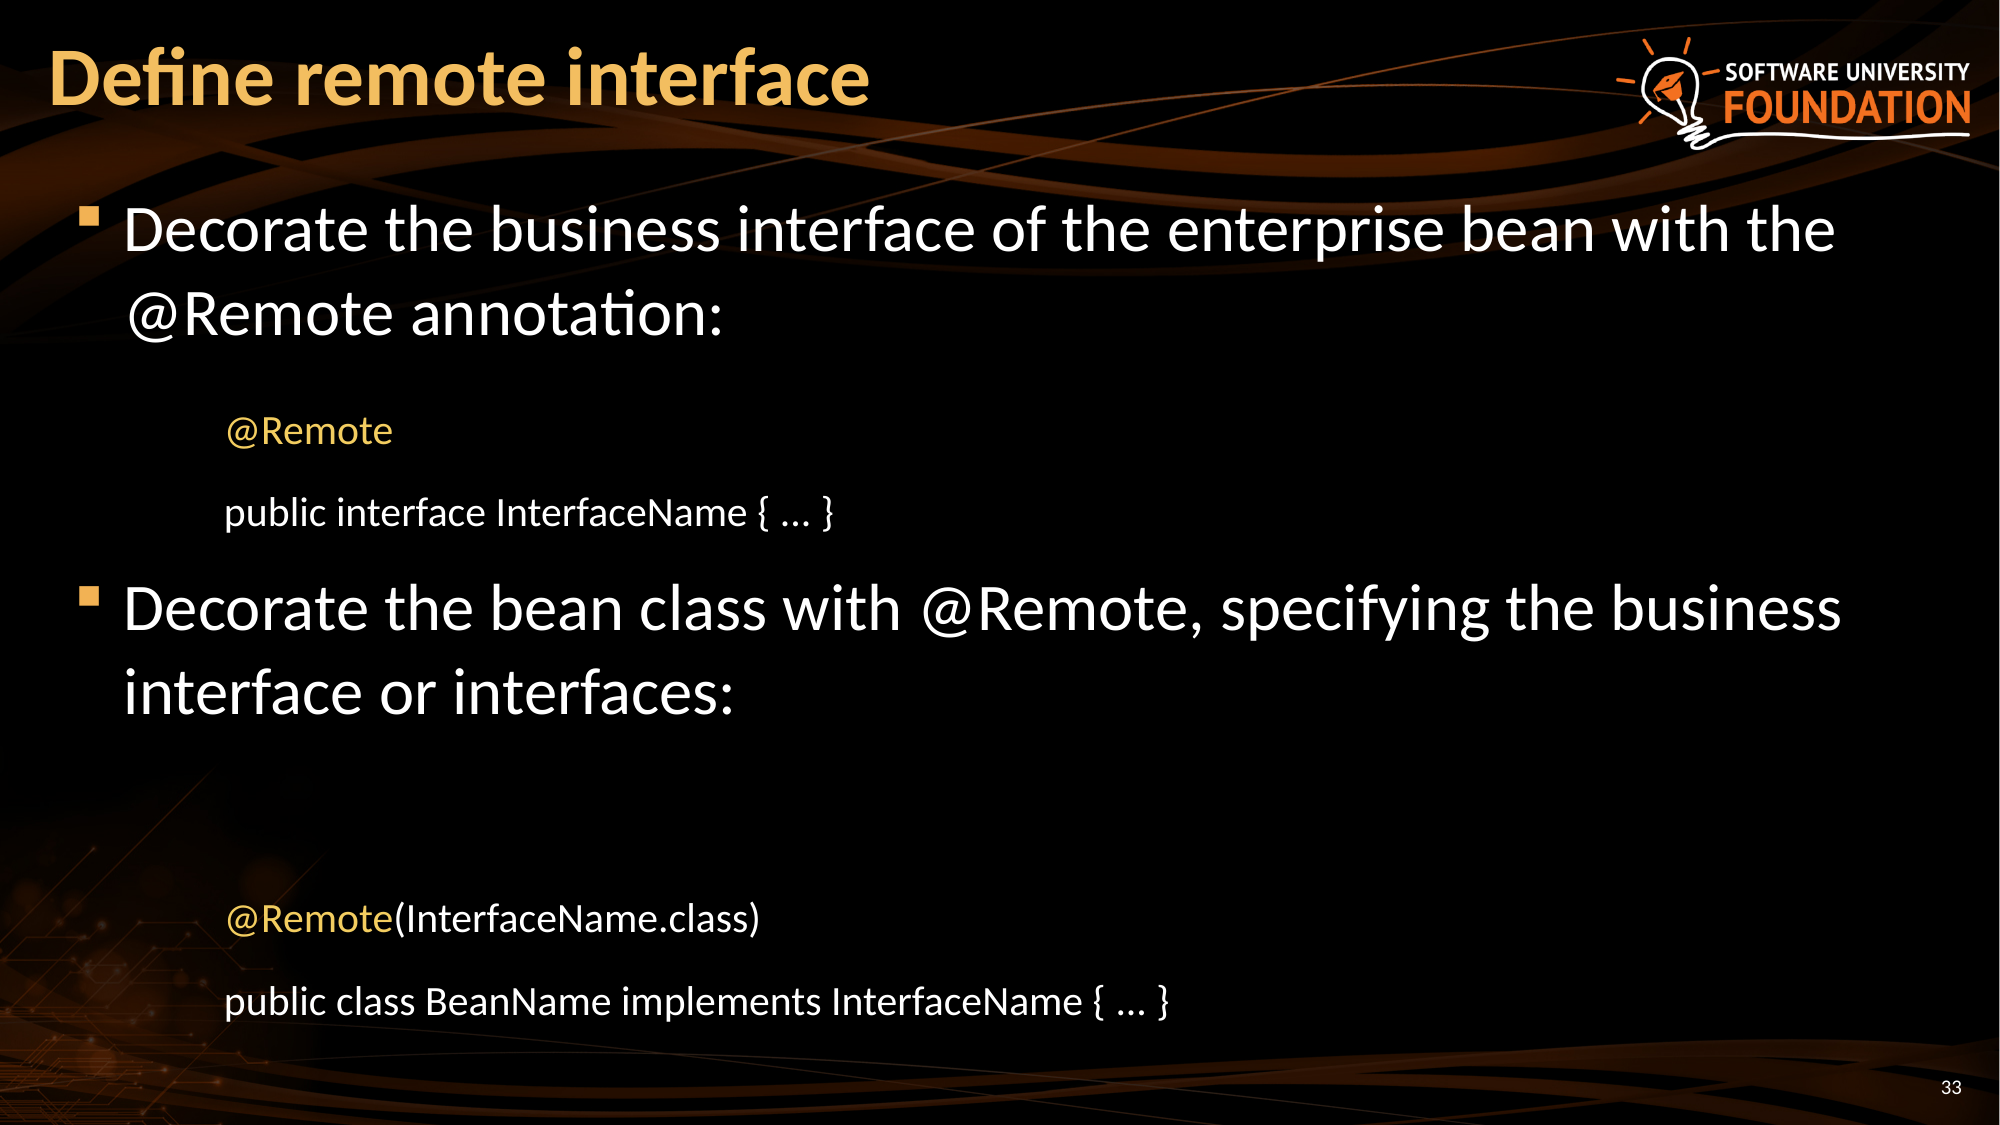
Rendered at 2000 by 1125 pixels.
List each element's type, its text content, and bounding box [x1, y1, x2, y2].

picture [0, 0, 2000, 1125]
slide_number 33 [1897, 1096, 1968, 1103]
title Define remote interface [31, 6, 1603, 150]
text_box Decorate the business interface of the enterprise bean with the @Remote annotation: @Remote public interface InterfaceName { ... } Decorate the bean class with @Remote, specifying the business interface or interfaces: @Remote(InterfaceName.class) public class BeanName implements InterfaceName { ... } [56, 174, 1993, 1096]
list [31, 149, 1968, 1071]
